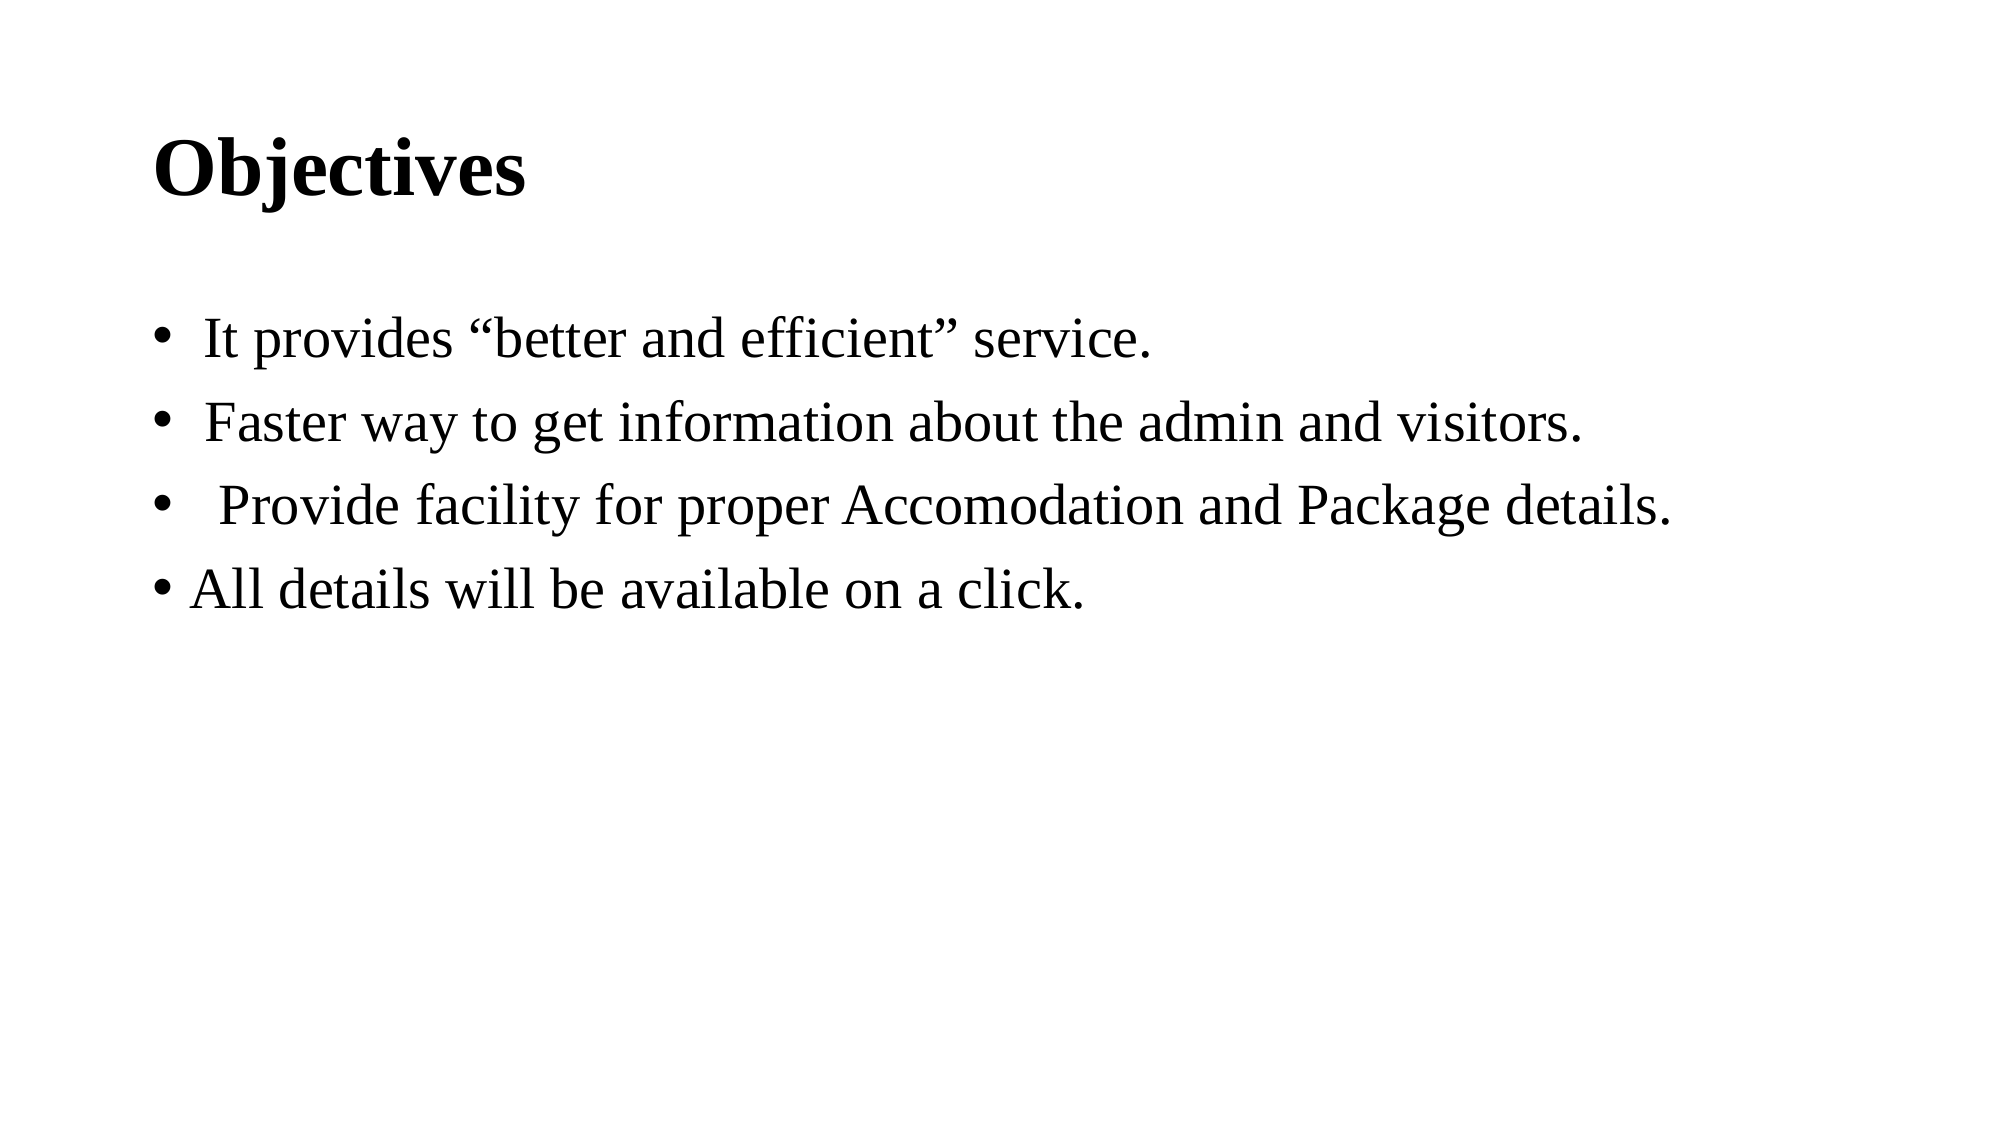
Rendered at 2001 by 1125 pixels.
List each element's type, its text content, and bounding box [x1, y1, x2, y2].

list It provides “better and efficient” service. Faster way to get information about the admin and visitors. Provide facility for proper Accomodation and Package details. All details will be available on a click. [137, 299, 1863, 1014]
title Objectives [137, 59, 1863, 278]
